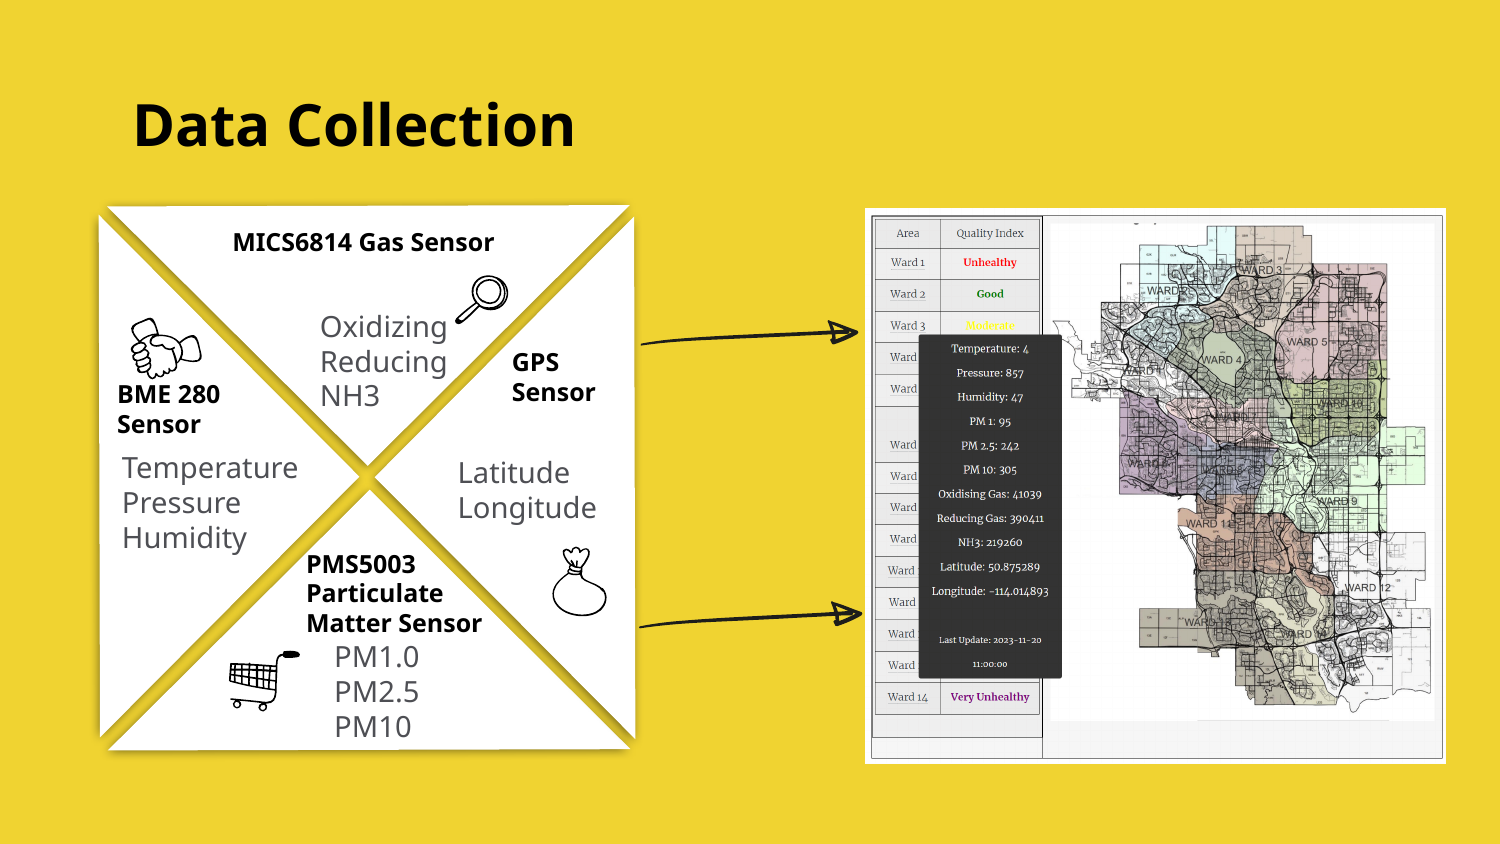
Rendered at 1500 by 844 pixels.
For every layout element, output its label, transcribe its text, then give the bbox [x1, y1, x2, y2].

text_box [98, 214, 337, 738]
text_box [452, 275, 512, 325]
text_box [537, 216, 635, 360]
text_box [309, 408, 426, 466]
text_box [107, 489, 631, 751]
subtitle PM1.0 PM2.5 PM10 [319, 643, 573, 738]
subtitle MICS6814 Gas Sensor [217, 220, 563, 262]
title Data Collection [116, 72, 1383, 167]
text_box [107, 205, 630, 403]
text_box [130, 317, 202, 380]
text_box [642, 320, 859, 346]
subtitle Oxidizing Reducing NH3 [304, 313, 559, 408]
text_box [228, 650, 300, 712]
subtitle BME 280 Sensor [102, 387, 316, 429]
picture [864, 208, 1447, 765]
text_box [552, 546, 607, 617]
text_box Latitude Longitude [442, 442, 697, 536]
text_box [642, 601, 859, 629]
text_box GPS Sensor [496, 360, 751, 393]
text_box [374, 393, 636, 740]
subtitle PMS5003 Particulate Matter Sensor [291, 572, 545, 614]
subtitle Temperature Pressure Humidity [106, 454, 358, 549]
